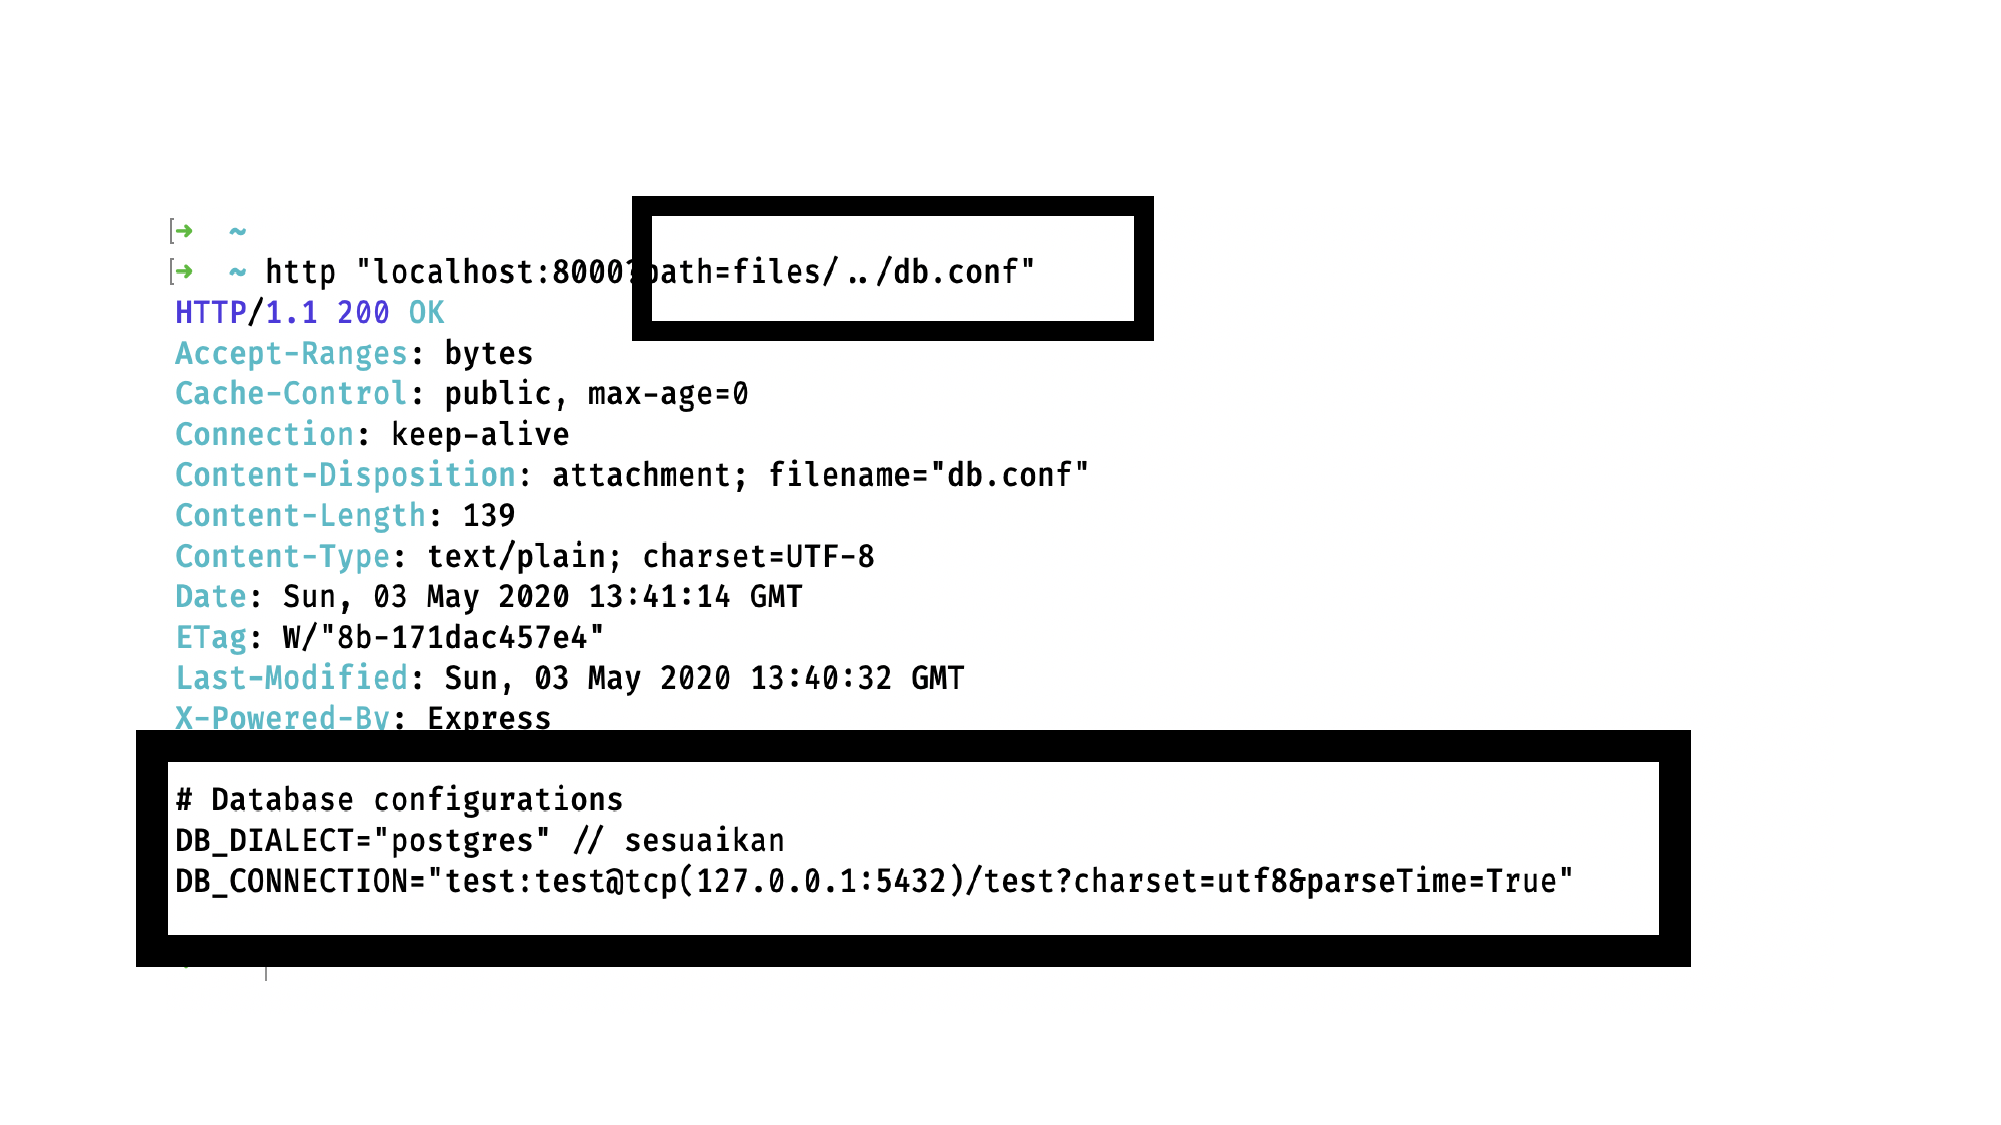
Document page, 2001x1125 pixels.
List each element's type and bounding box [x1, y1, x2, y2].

list [166, 206, 1834, 1014]
text_box [632, 196, 1154, 206]
text_box [136, 730, 166, 967]
